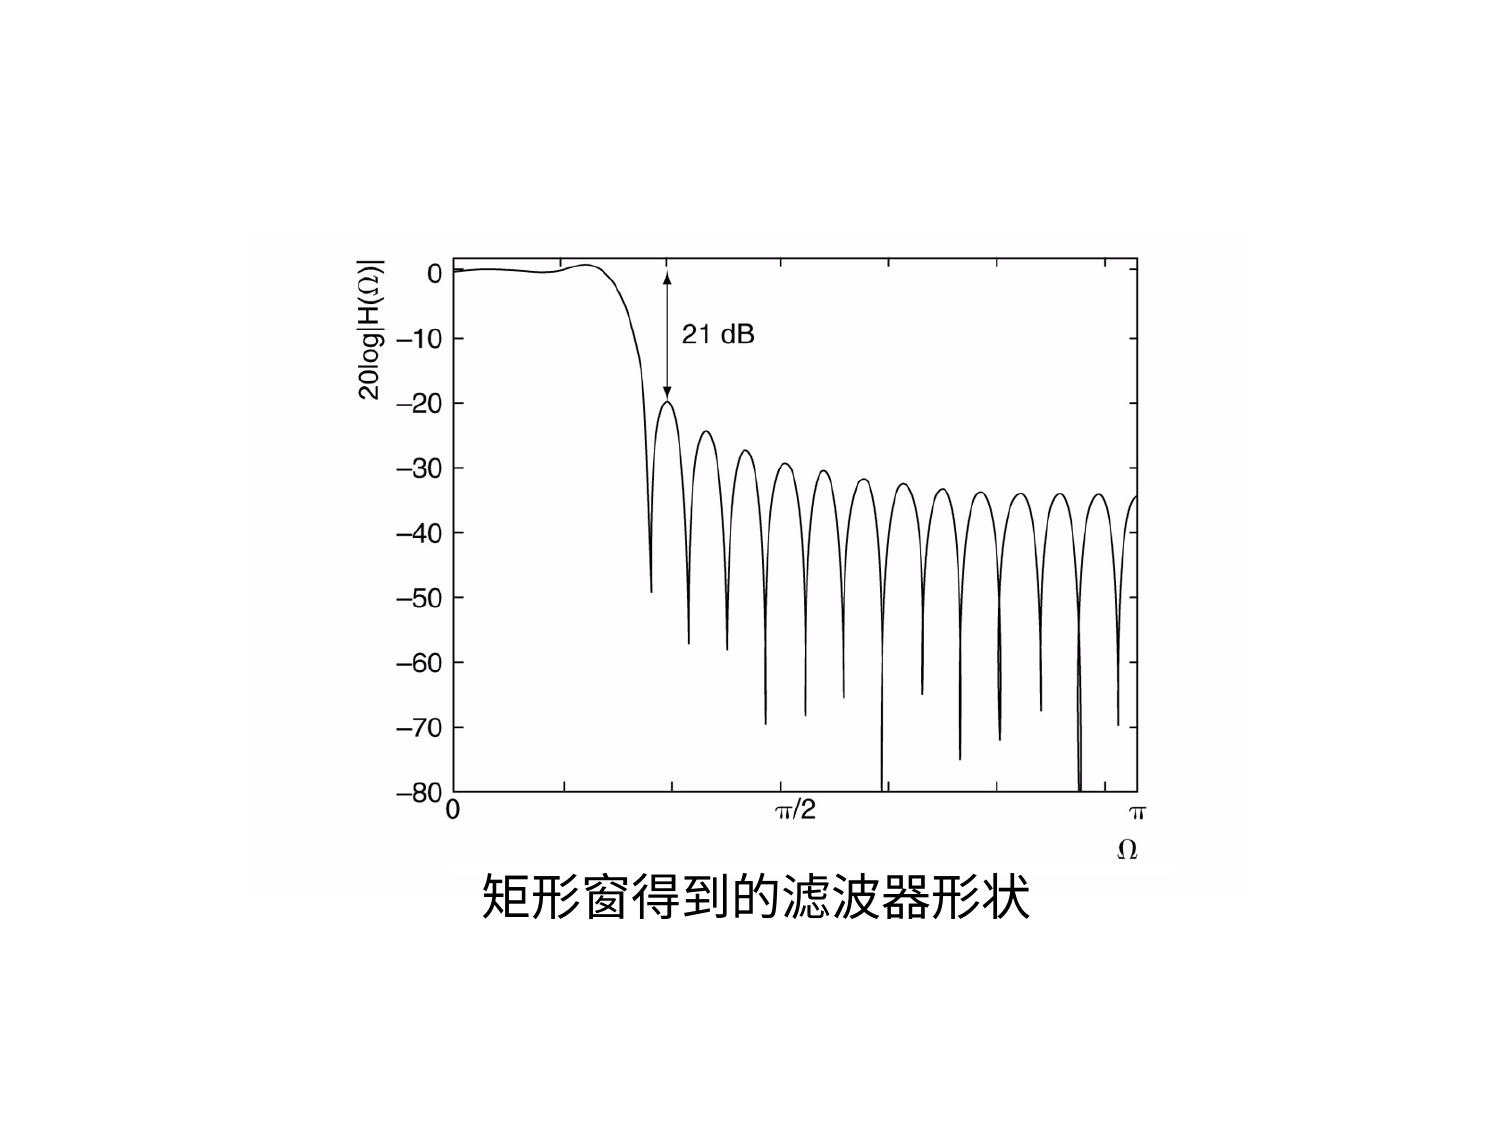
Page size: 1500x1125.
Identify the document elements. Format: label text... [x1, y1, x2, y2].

text_box 矩形窗得到的滤波器形状 [466, 896, 1128, 933]
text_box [249, 229, 1250, 896]
